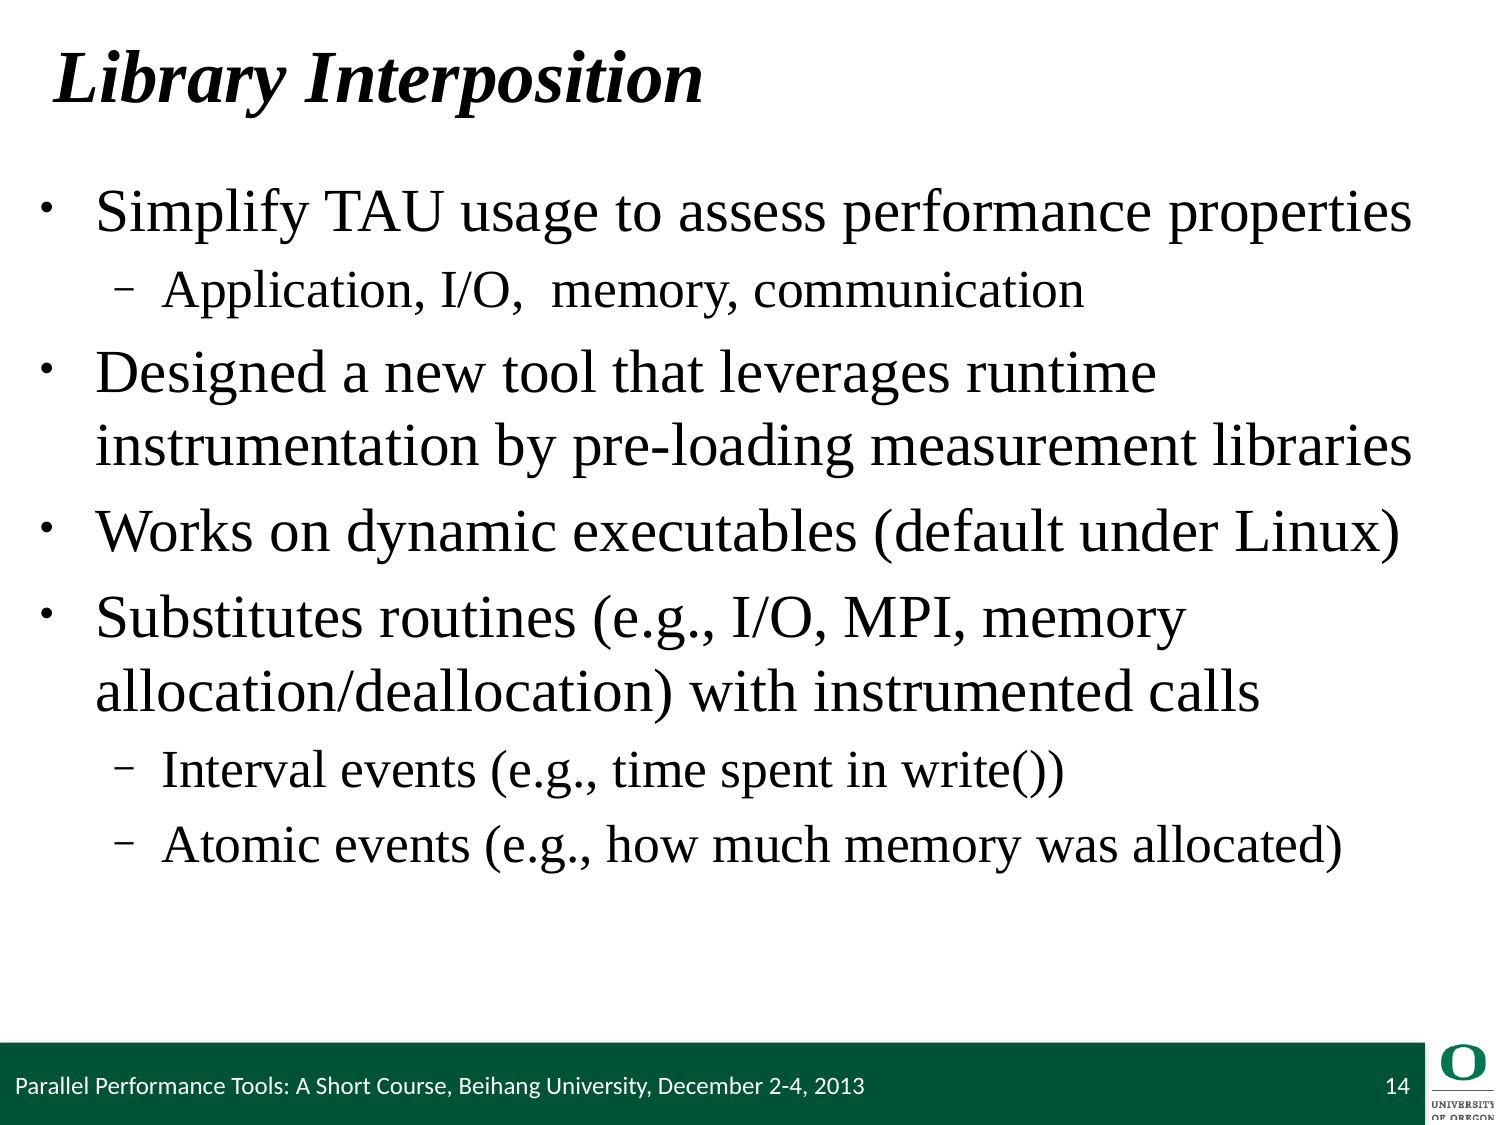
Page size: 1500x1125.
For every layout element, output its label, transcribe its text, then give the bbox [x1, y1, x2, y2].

slide_number 14 [1074, 1044, 1425, 1125]
list Simplify TAU usage to assess performance properties Application, I/O, memory, communication Designed a new tool that leverages runtime instrumentation by pre-loading measurement libraries Works on dynamic executables (default under Linux) Substitutes routines (e.g., I/O, MPI, memory allocation/deallocation) with instrumented calls Interval events (e.g., time spent in write()) Atomic events (e.g., how much memory was allocated) [24, 162, 1500, 1038]
footer Parallel Performance Tools: A Short Course, Beihang University, December 2-4, 2013 [0, 1044, 988, 1125]
title Library Interposition [39, 0, 1500, 145]
